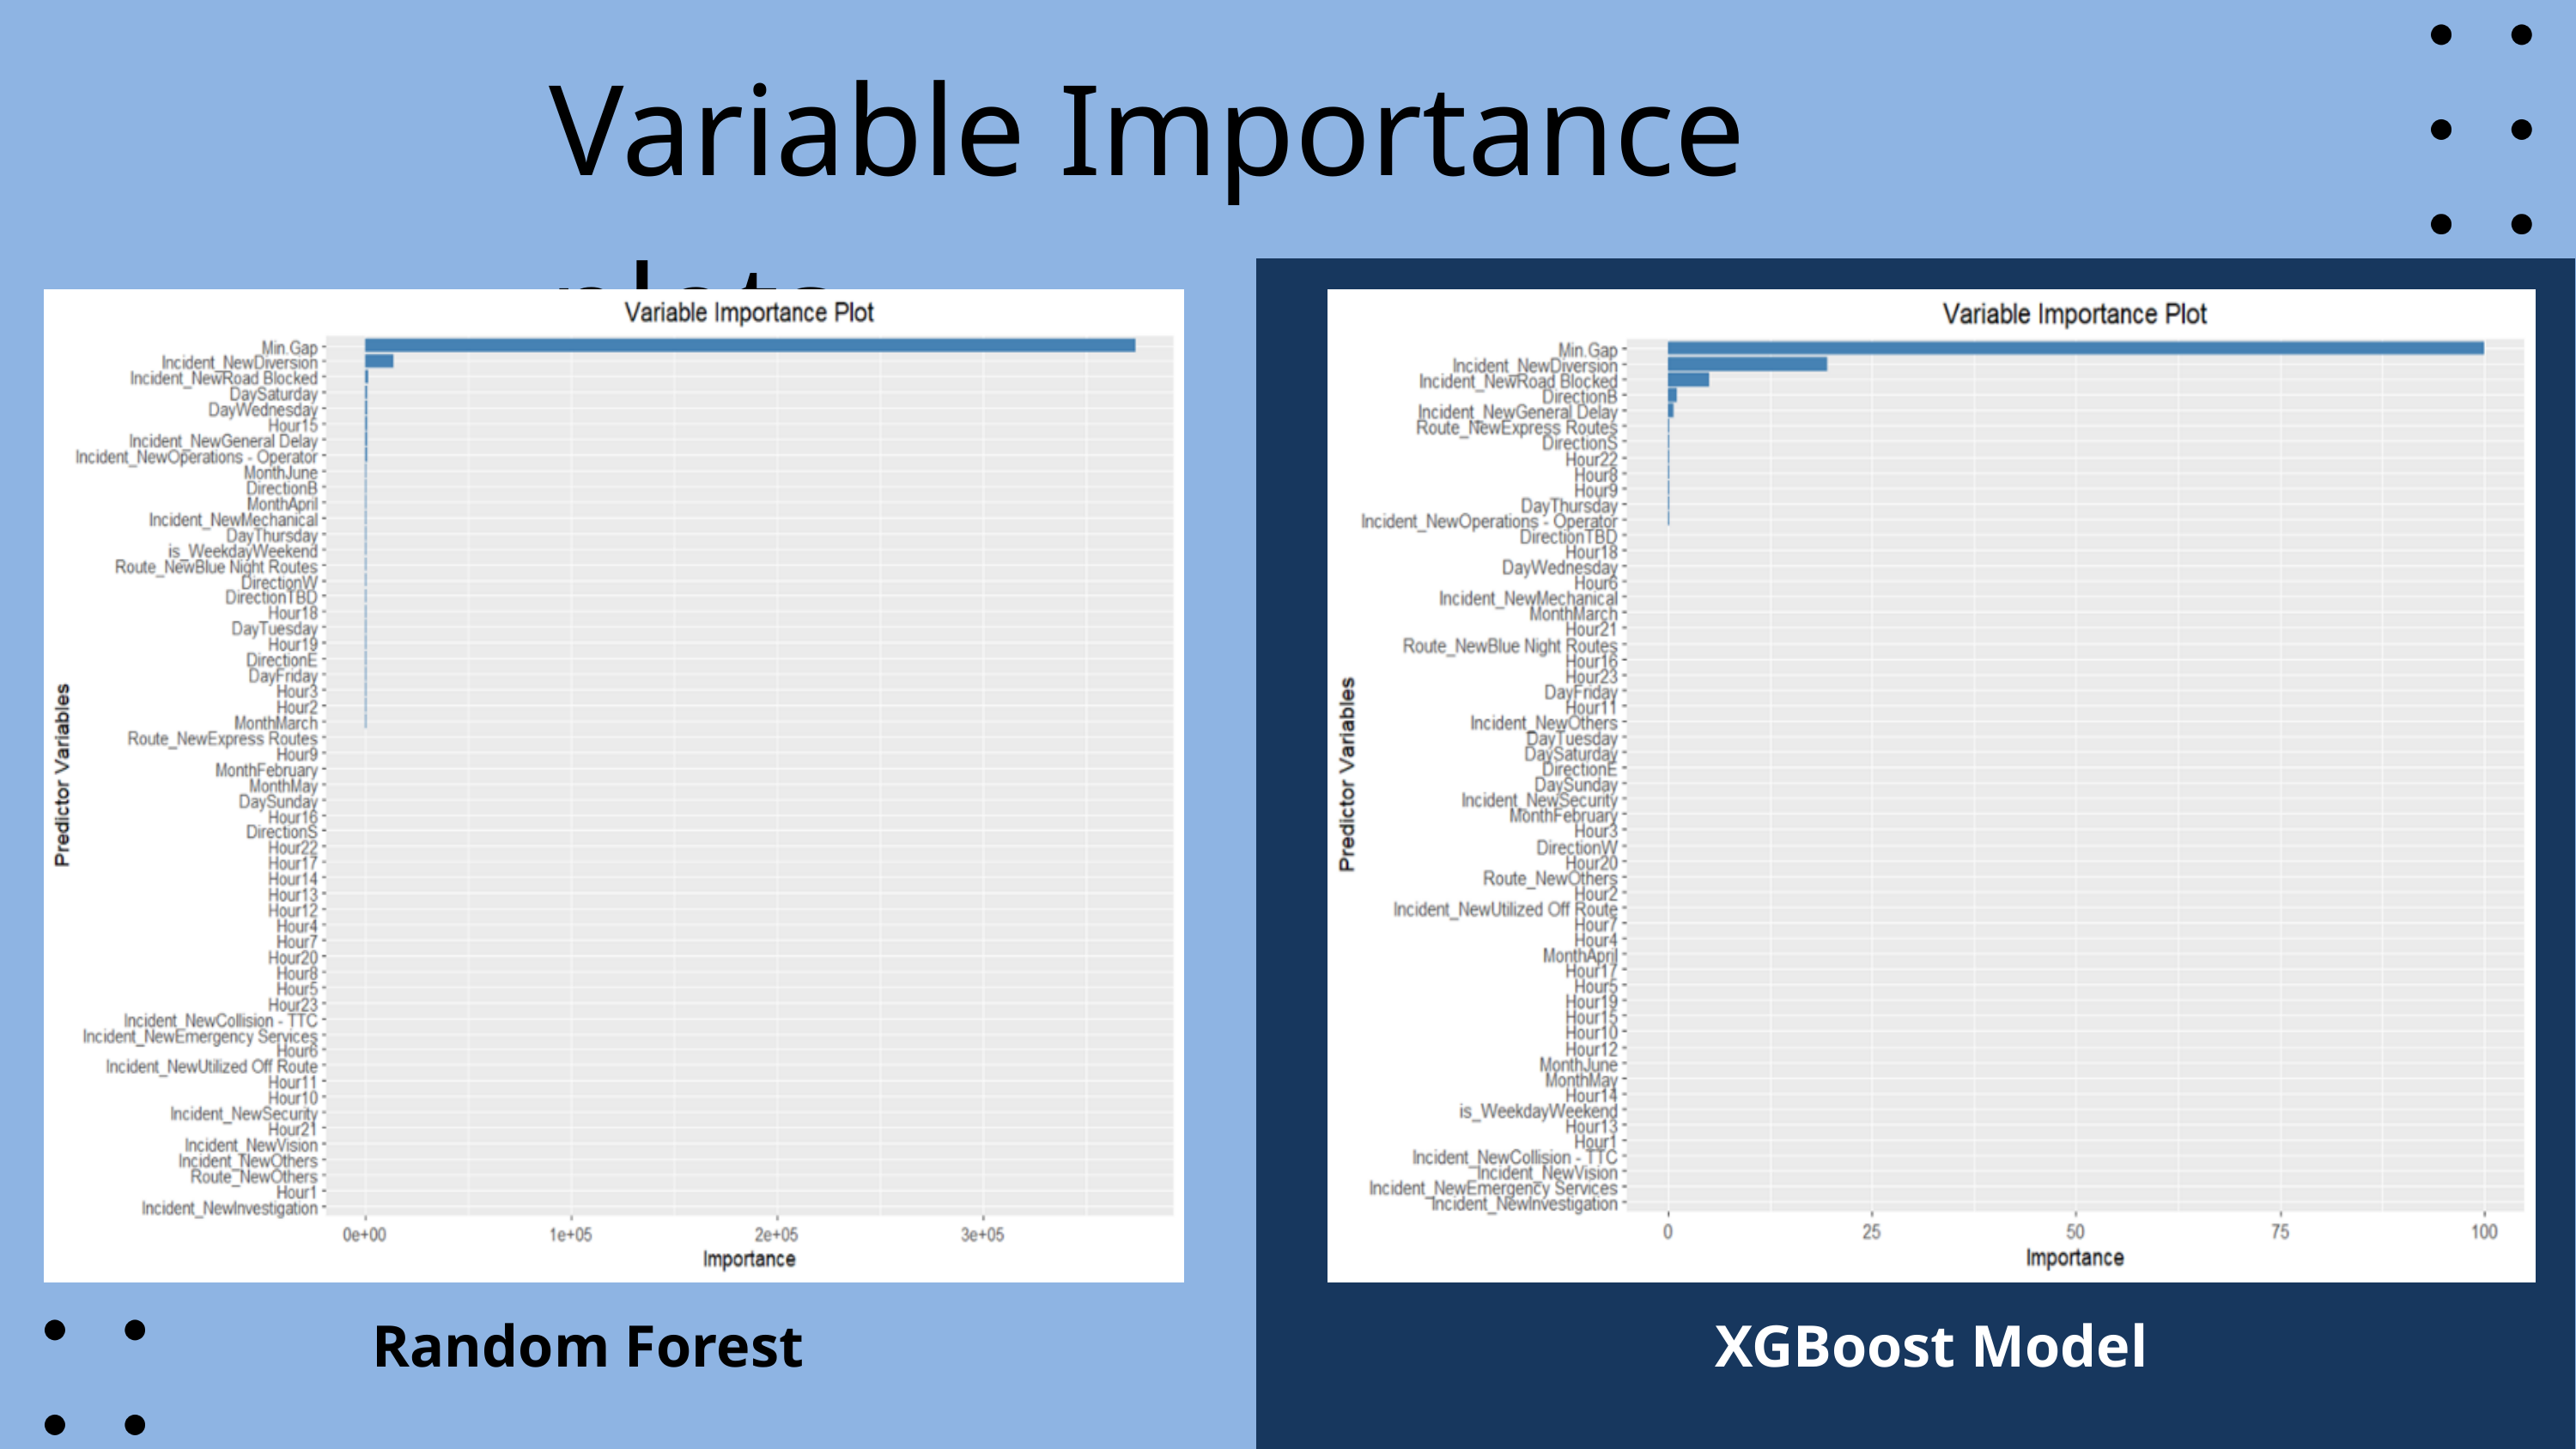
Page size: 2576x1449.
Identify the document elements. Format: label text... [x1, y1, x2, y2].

picture [2430, 0, 2576, 234]
text_box Random Forest [149, 1309, 1030, 1379]
text_box Variable Importance plots [549, 20, 2027, 381]
picture [0, 288, 1184, 1449]
picture [1327, 288, 2536, 1282]
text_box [1255, 258, 2575, 1449]
